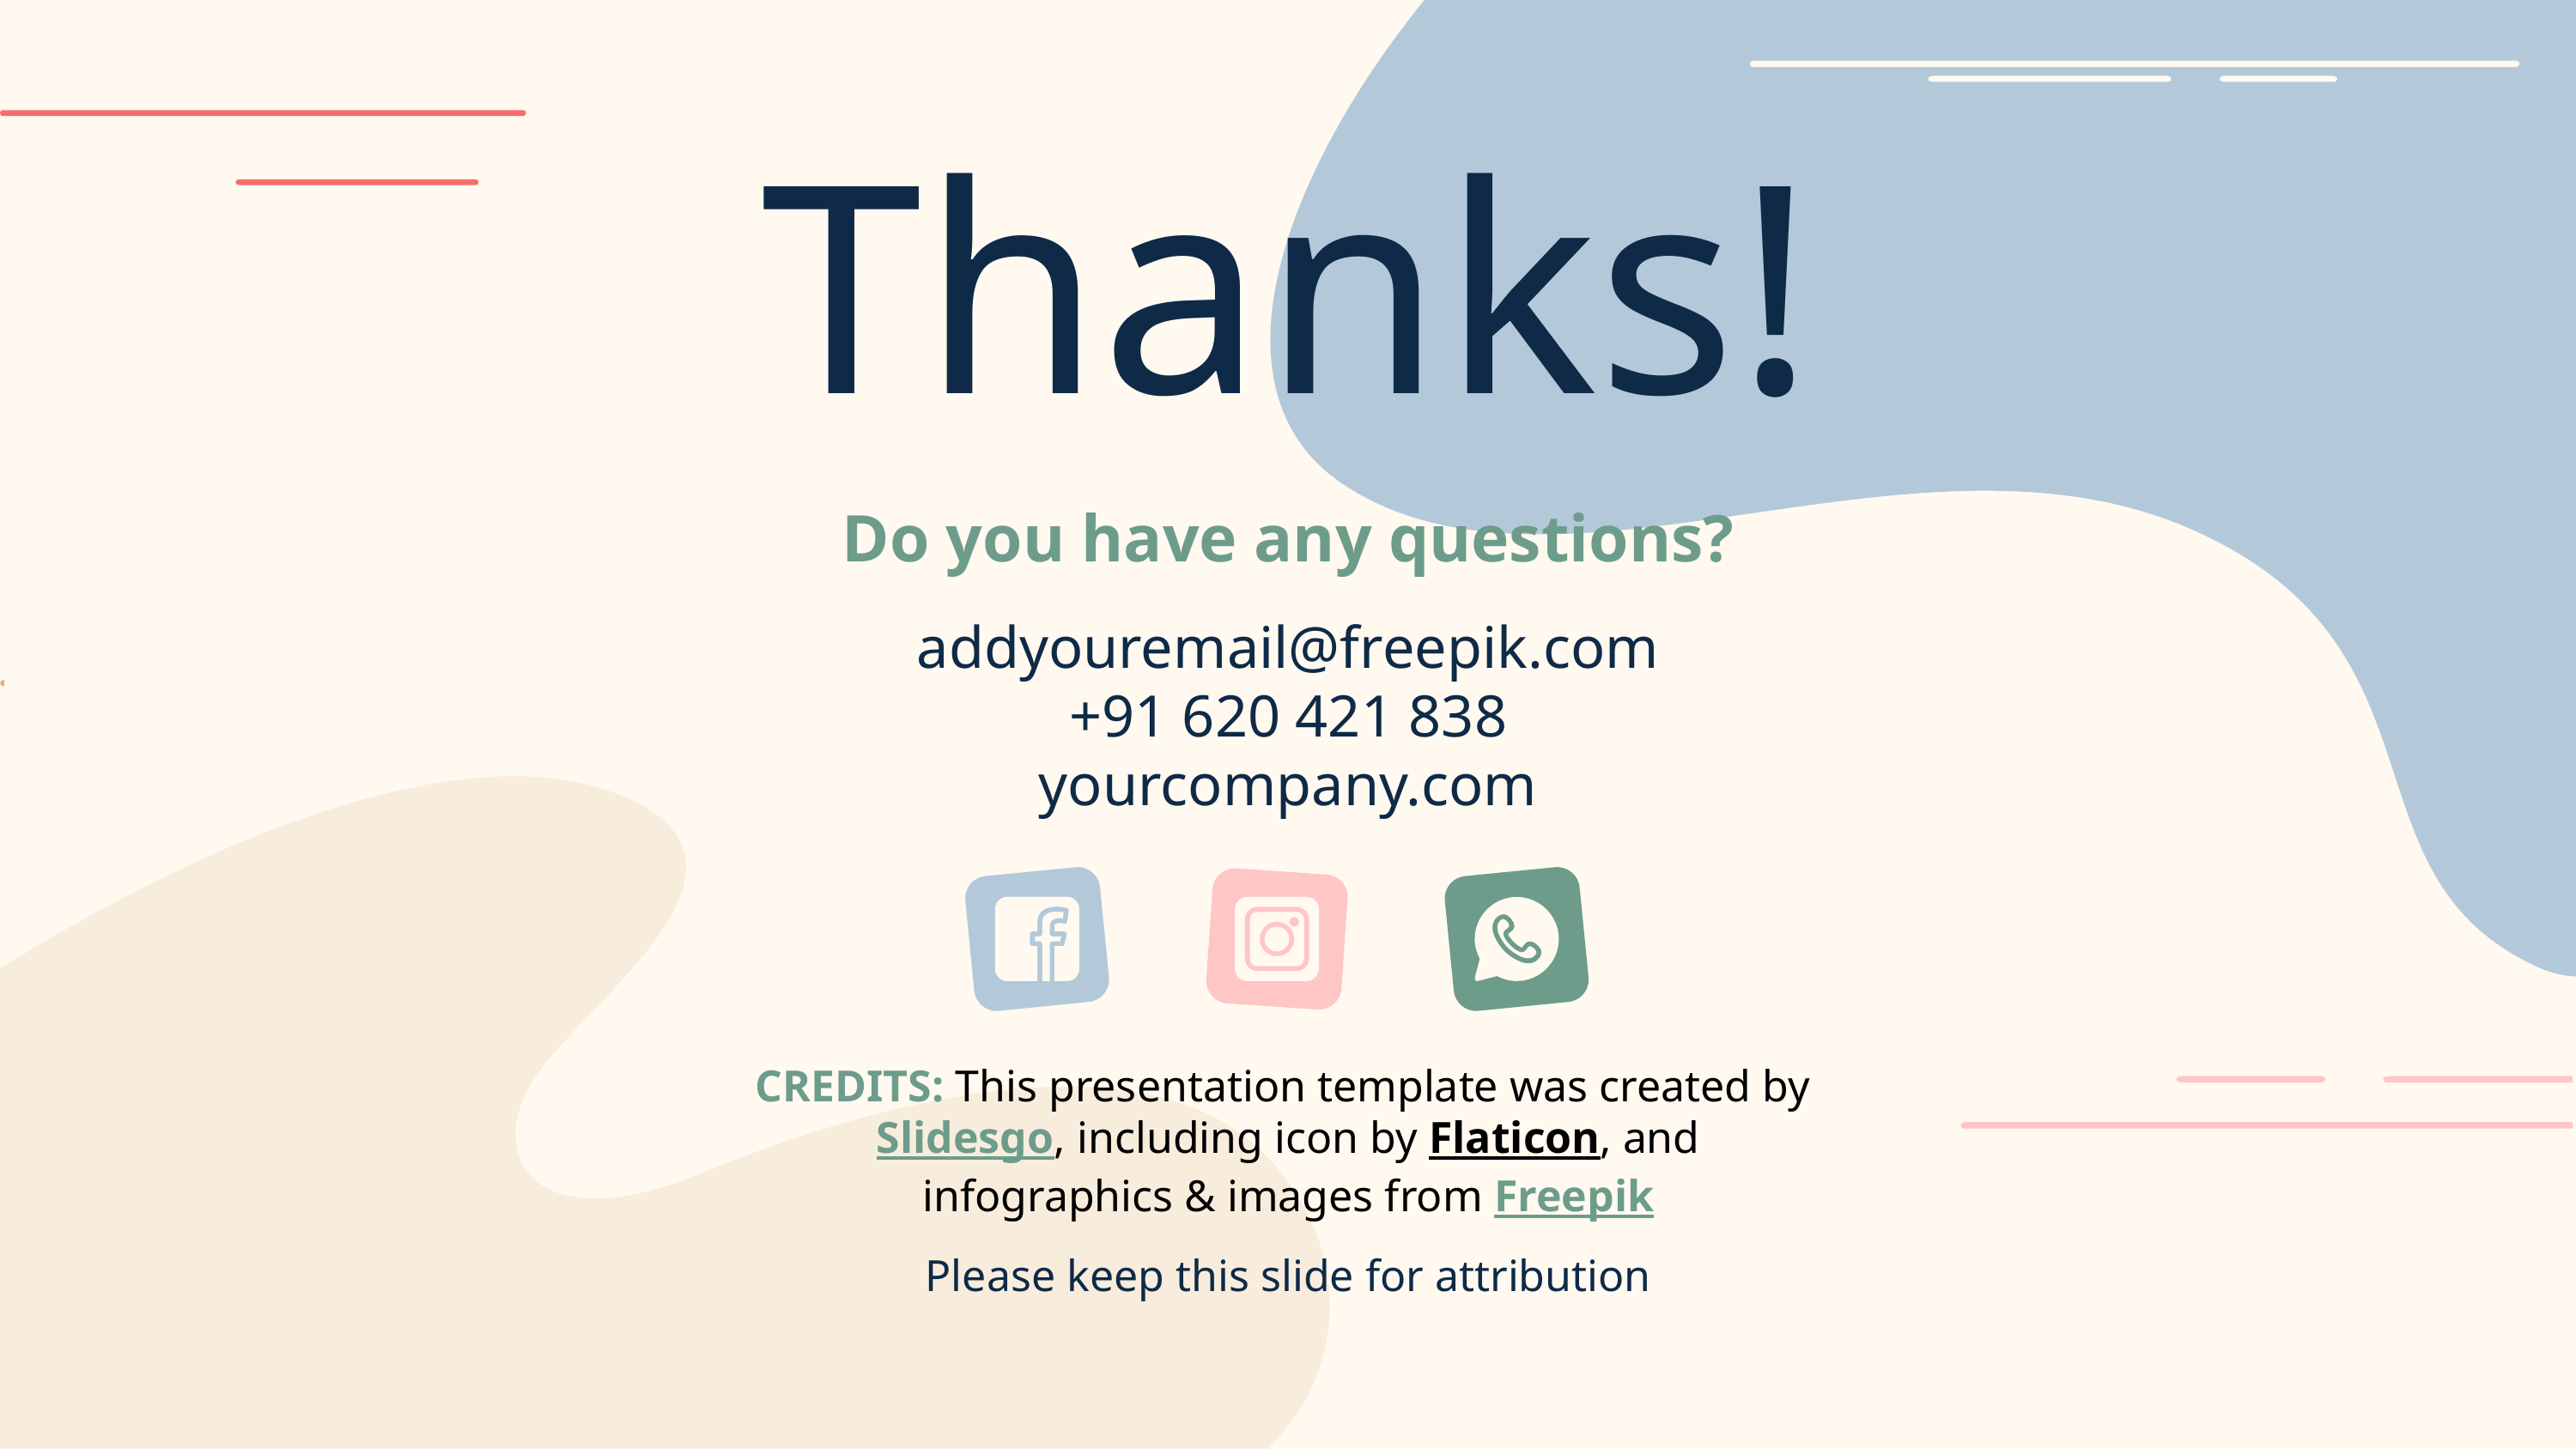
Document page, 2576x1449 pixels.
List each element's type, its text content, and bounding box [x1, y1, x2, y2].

title Thanks! [655, 145, 1922, 439]
text_box [1444, 867, 1589, 1011]
text_box [965, 867, 1109, 1011]
text_box [1206, 868, 1348, 1010]
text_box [1474, 896, 1559, 982]
subtitle Please keep this slide for attribution [752, 1230, 1825, 1319]
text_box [1234, 896, 1320, 982]
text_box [994, 896, 1080, 982]
subtitle Do you have any questions? addyouremail@freepik.com +91 620 421 838 yourcompany.com [655, 471, 1922, 883]
